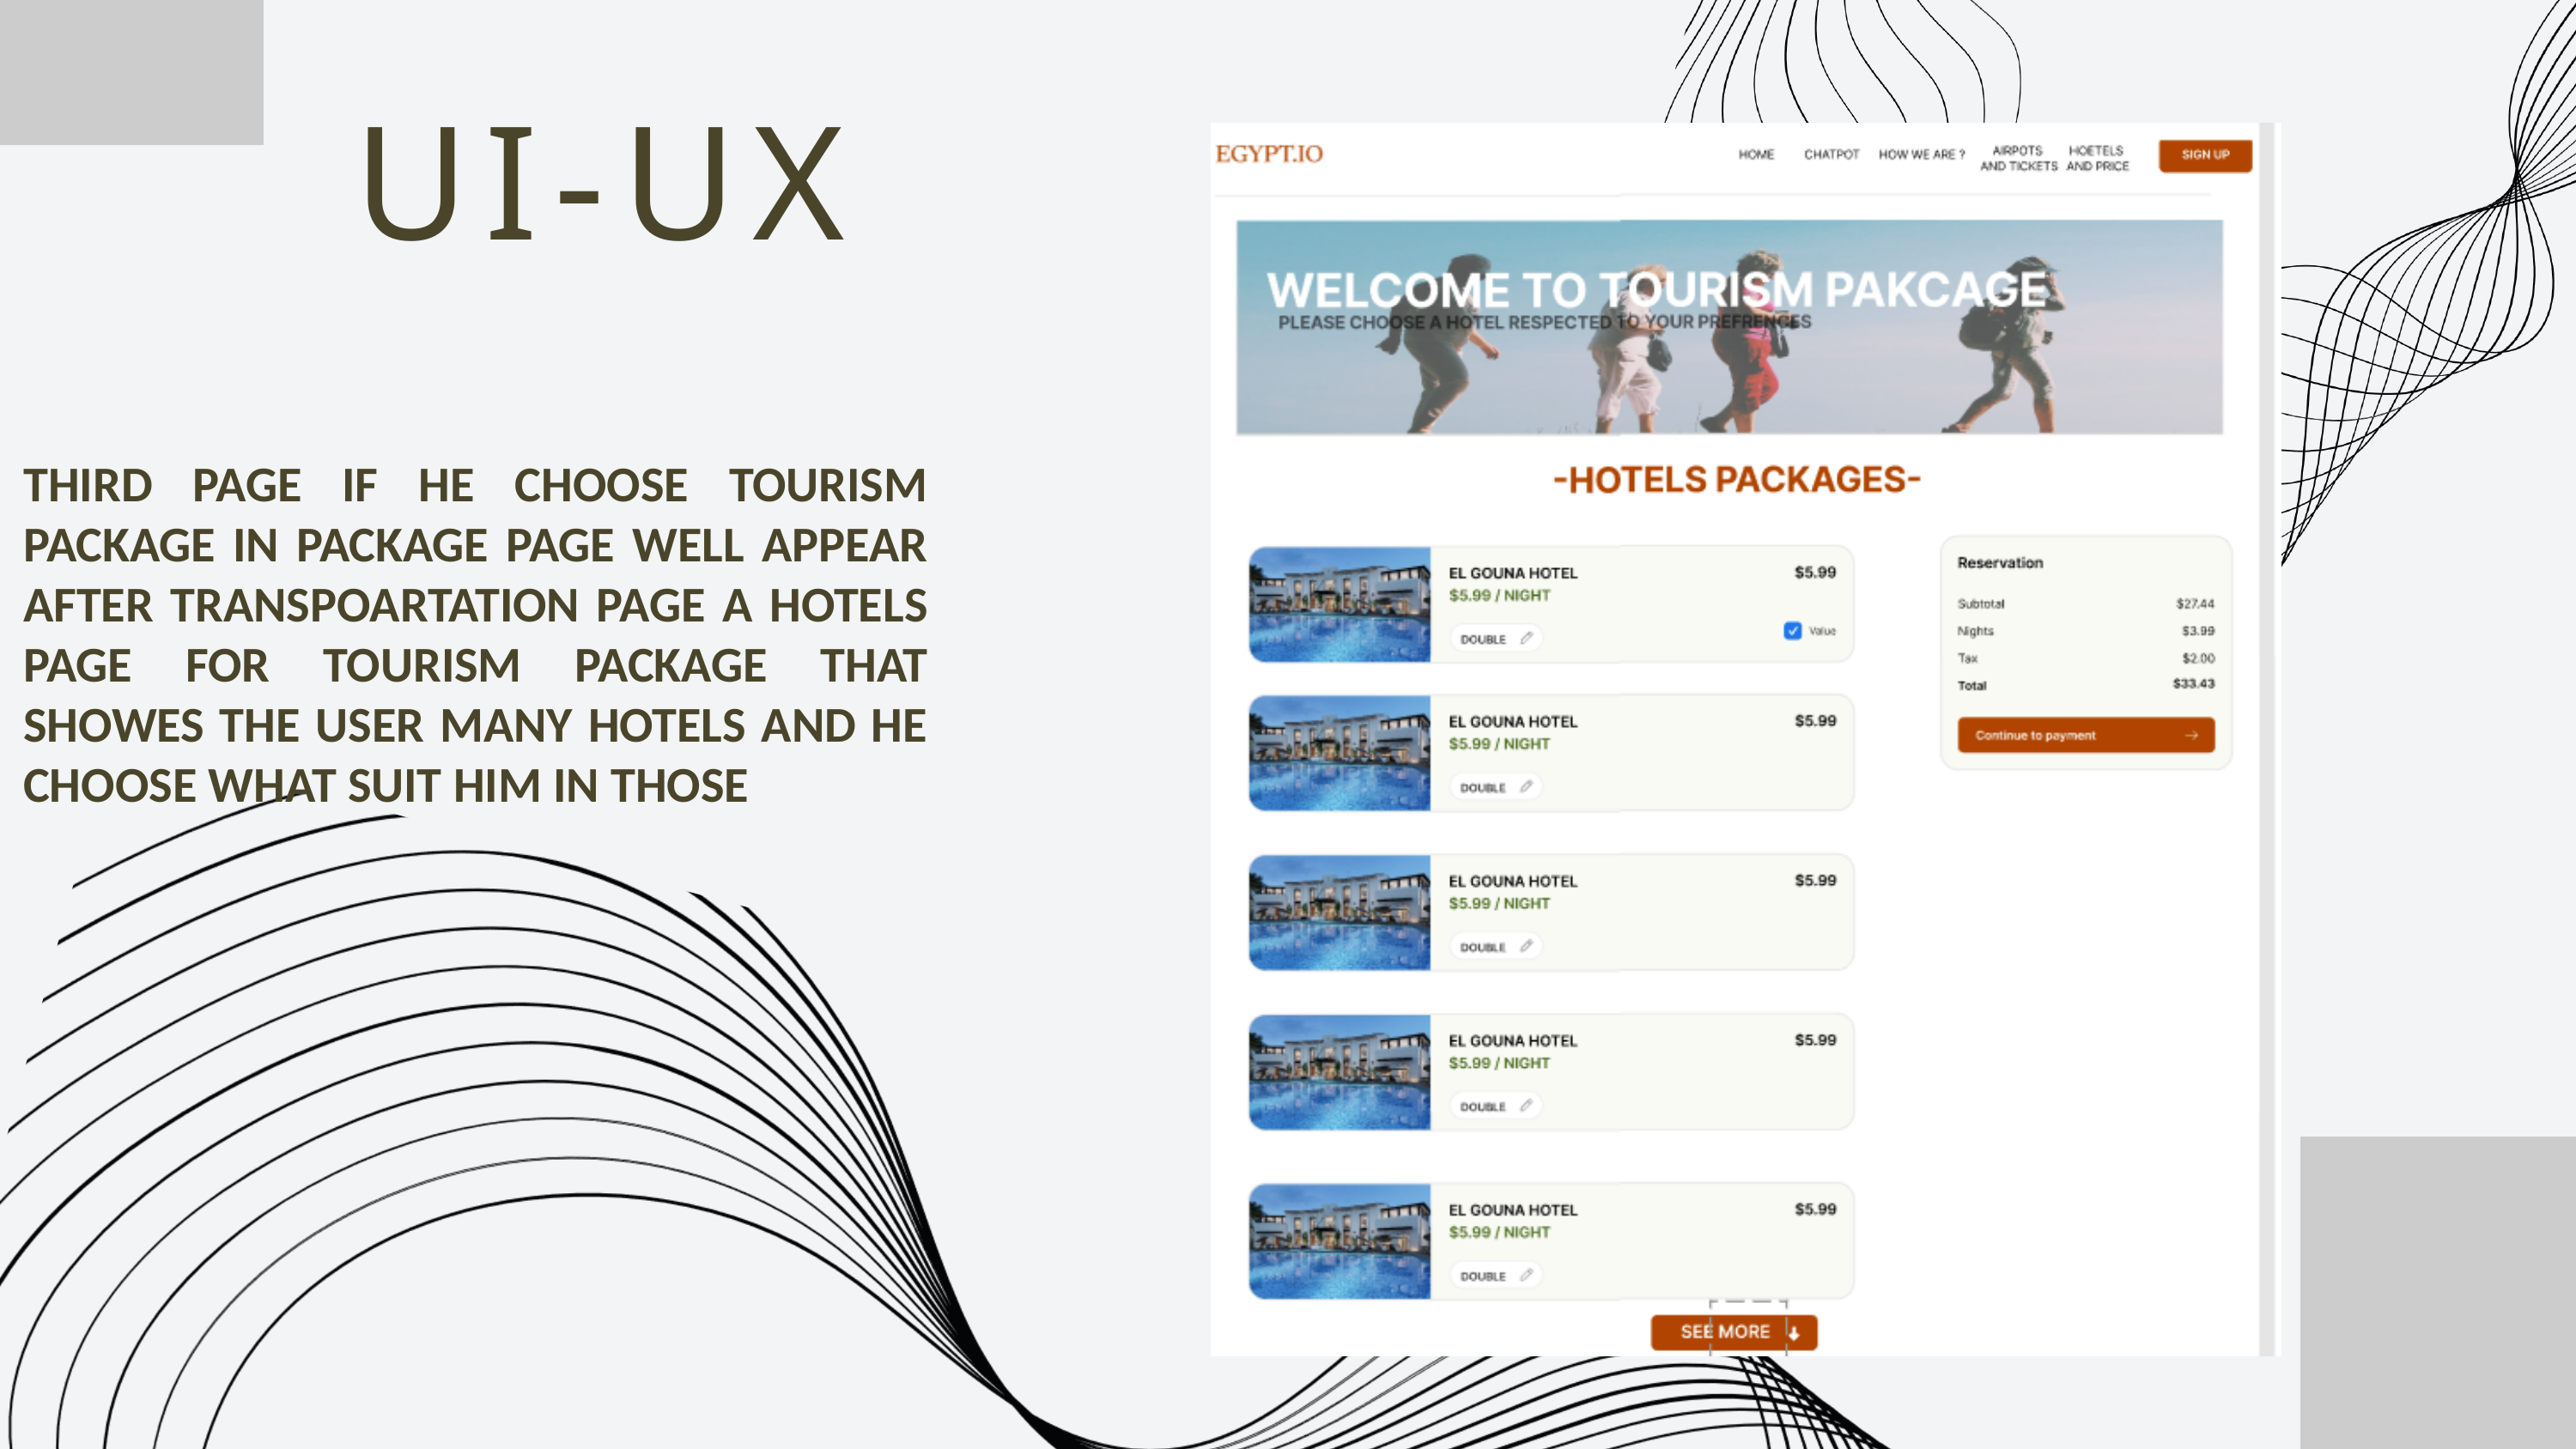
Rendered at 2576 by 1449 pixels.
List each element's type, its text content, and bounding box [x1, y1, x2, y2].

text_box [1683, 0, 2576, 654]
picture [1211, 123, 2282, 1356]
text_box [2300, 1136, 2576, 1449]
text_box [0, 819, 1984, 1449]
text_box THIRD PAGE IF HE CHOOSE TOURISM PACKAGE IN PACKAGE PAGE WELL APPEAR AFTER TRANSPOARTATION PAGE A HOTELS PAGE FOR TOURISM PACKAGE THAT SHOWES THE USER MANY HOTELS AND HE CHOOSE WHAT SUIT HIM IN THOSE [10, 445, 941, 819]
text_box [0, 0, 264, 145]
text_box UI-UX [354, 38, 1698, 271]
